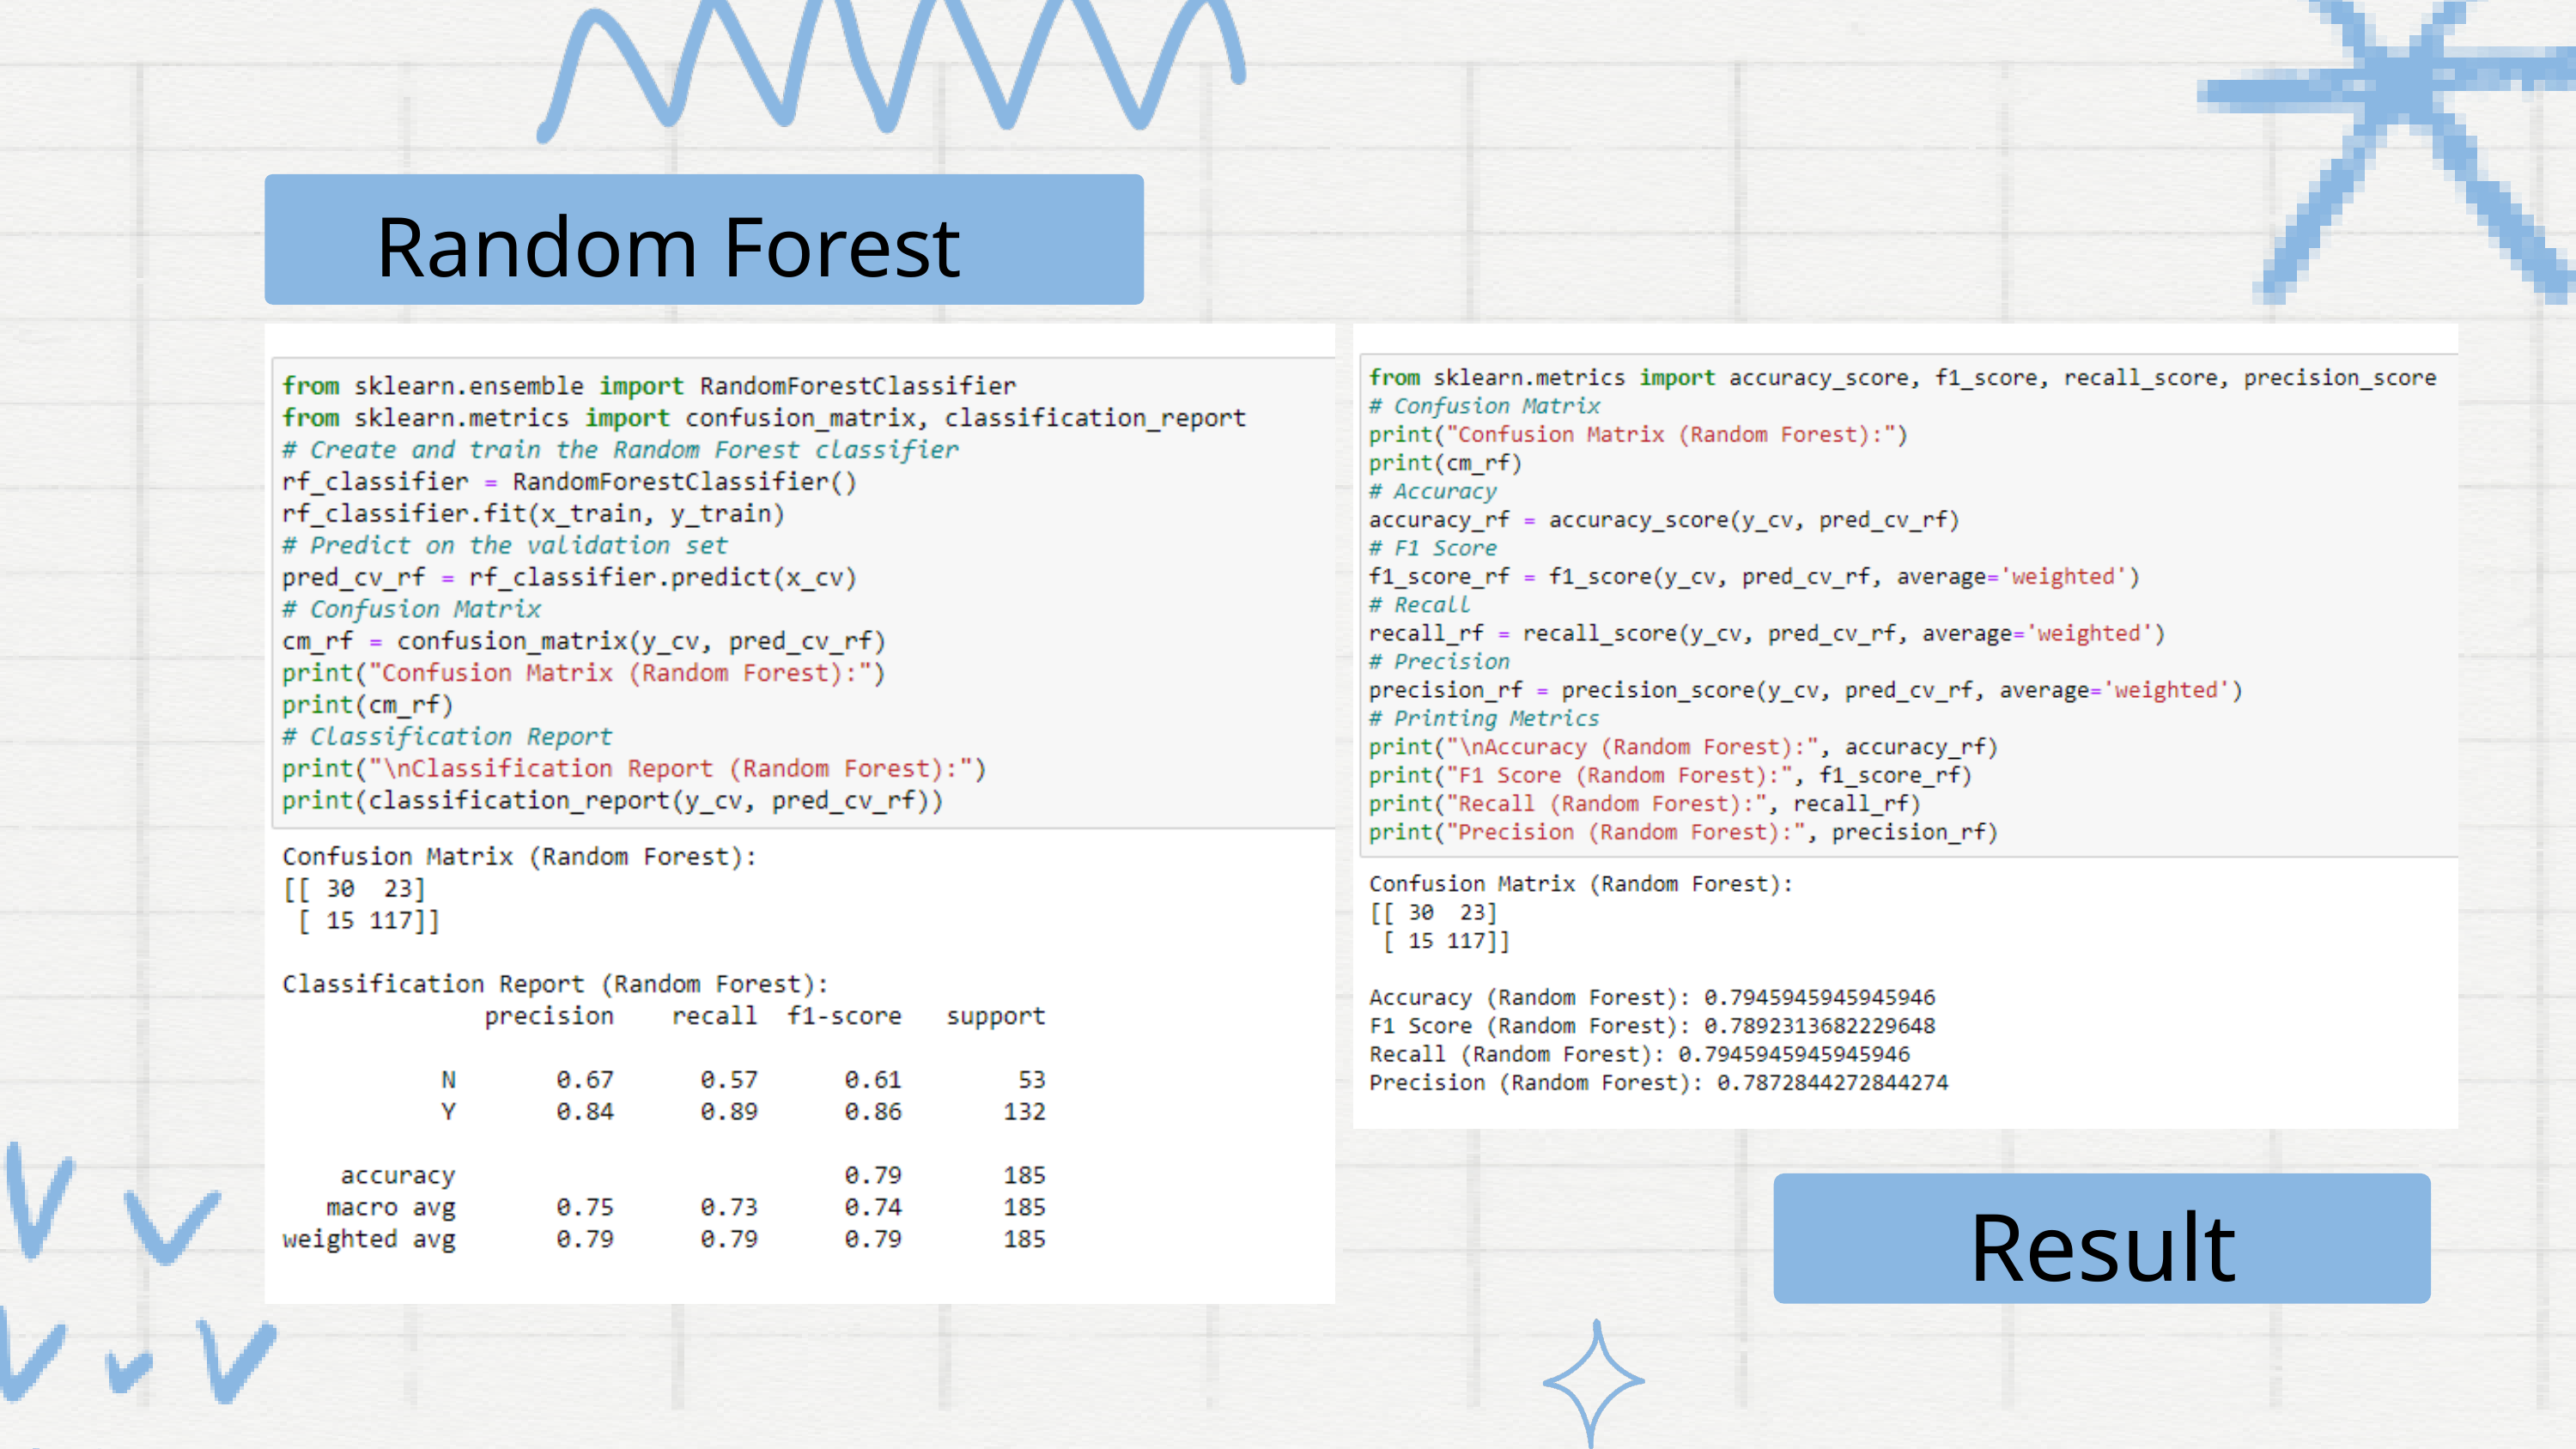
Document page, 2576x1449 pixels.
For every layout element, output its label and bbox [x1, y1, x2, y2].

text_box [1353, 324, 2458, 1129]
text_box [536, 0, 1247, 145]
text_box [0, 1128, 288, 1449]
text_box [264, 173, 1145, 306]
text_box [264, 324, 1335, 1304]
text_box [2196, 0, 2576, 305]
text_box [0, 0, 2576, 1449]
text_box [1773, 1173, 2432, 1304]
text_box [1542, 1319, 1645, 1449]
